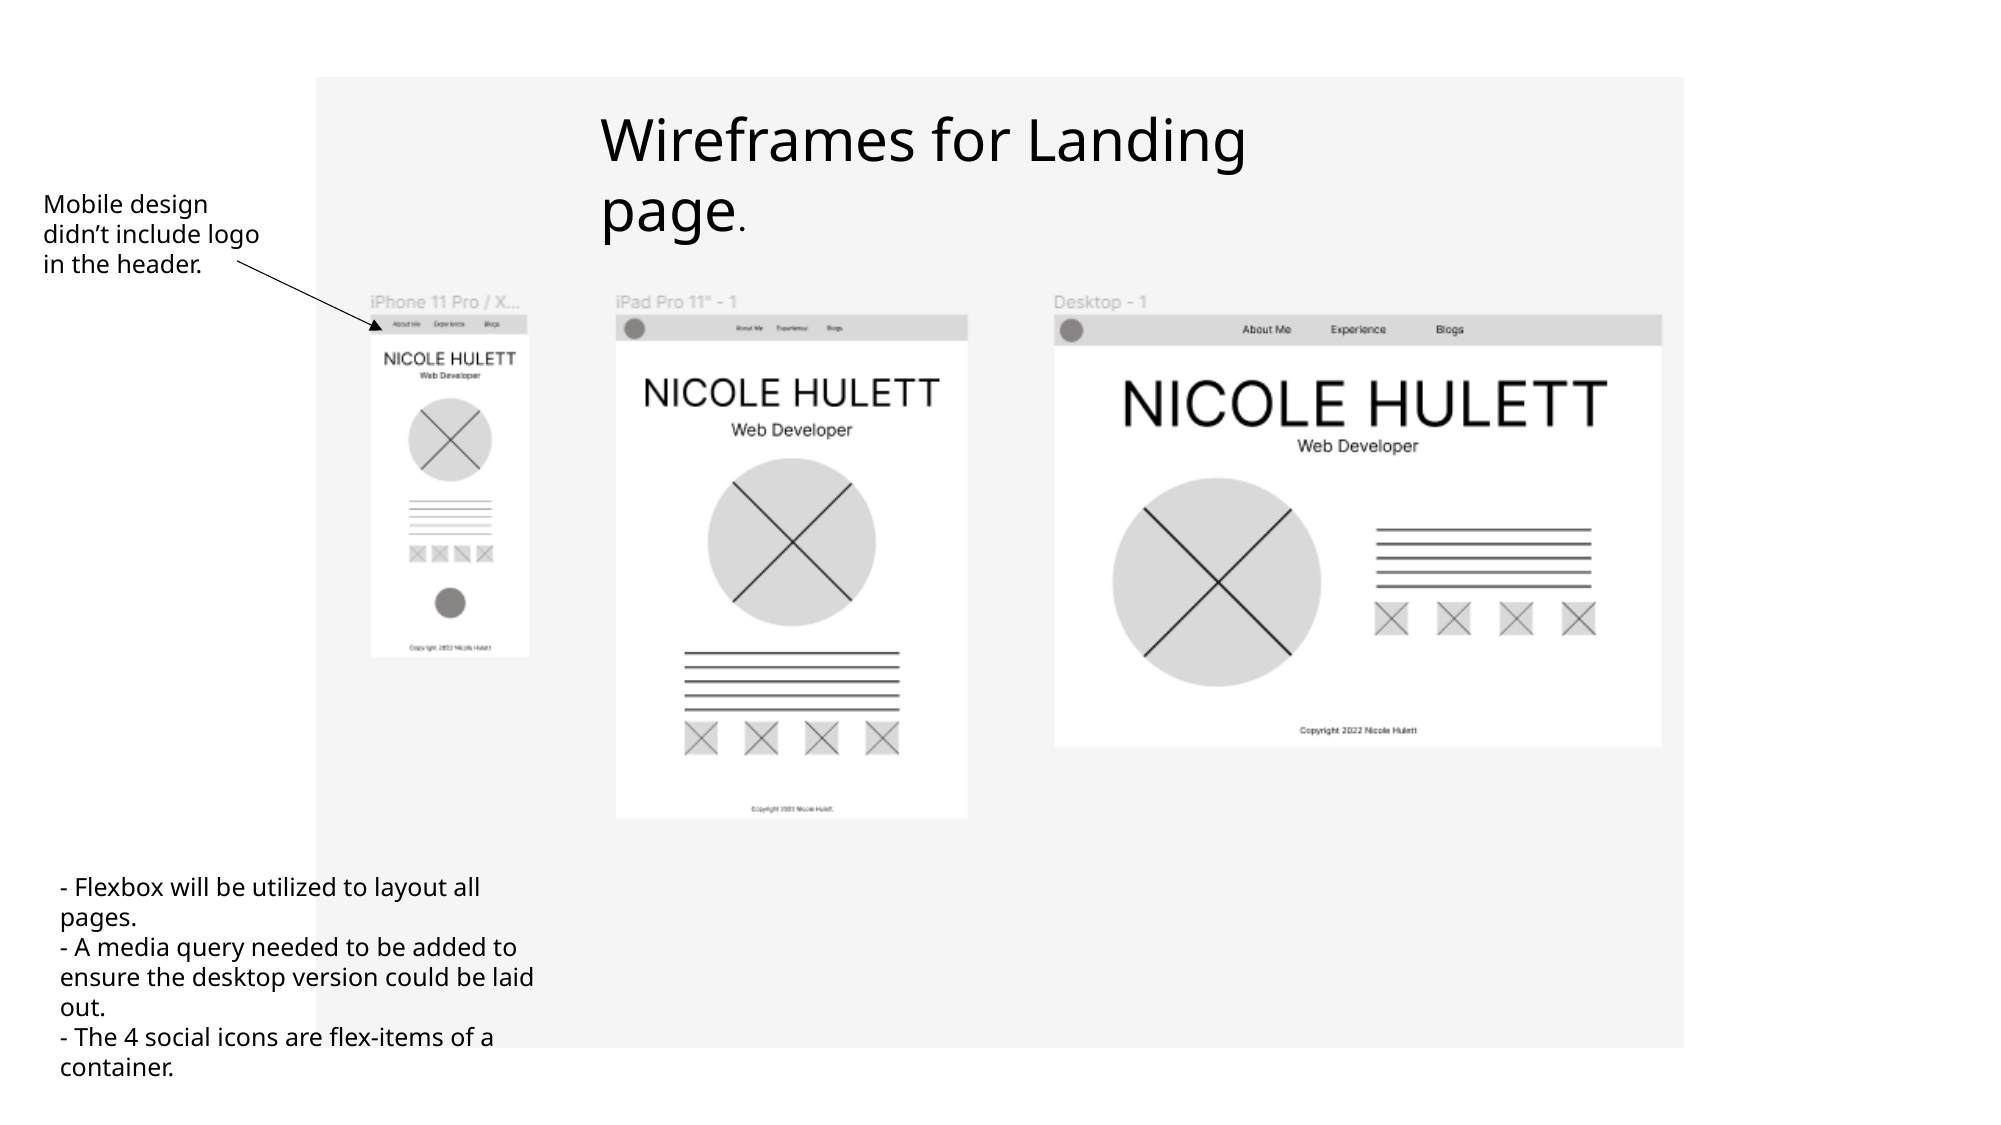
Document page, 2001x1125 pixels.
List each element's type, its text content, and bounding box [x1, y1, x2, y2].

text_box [236, 260, 383, 331]
text_box - Flexbox will be utilized to layout all pages. - A media query needed to be added to ensure the desktop version could be laid out. - The 4 social icons are flex-items of a container. [45, 864, 561, 1089]
text_box Mobile design didn’t include logo in the header. [28, 181, 290, 287]
picture [316, 77, 1684, 1048]
